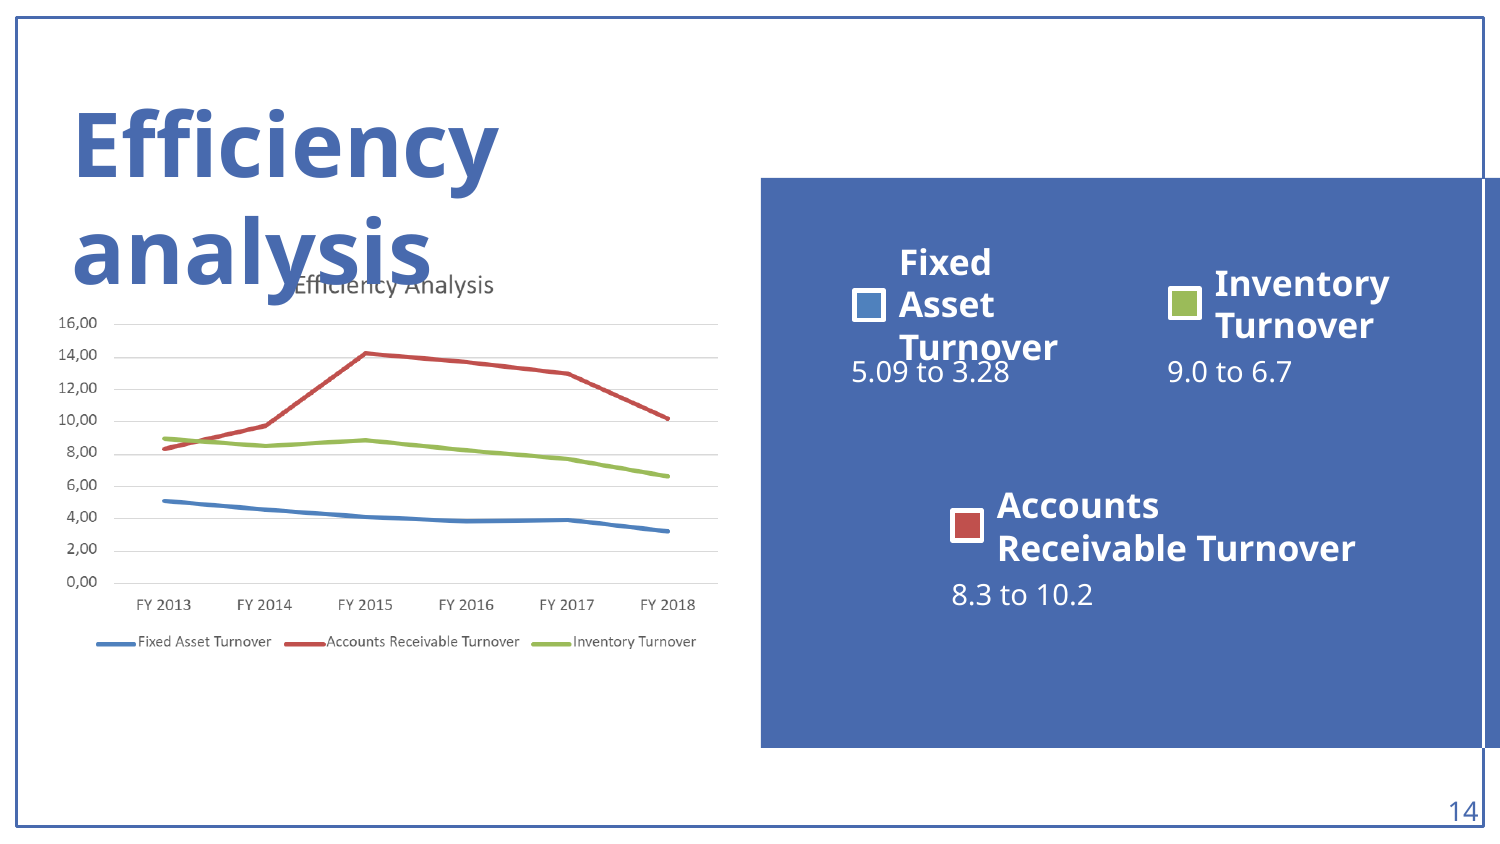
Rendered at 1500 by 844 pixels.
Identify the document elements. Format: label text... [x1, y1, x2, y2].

text_box [1170, 288, 1200, 319]
title Efficiency analysis [56, 72, 820, 171]
subtitle Accounts Receivable Turnover [981, 500, 1373, 551]
text_box [854, 290, 884, 320]
text_box [952, 510, 982, 541]
subtitle Inventory Turnover [1199, 277, 1426, 329]
subtitle 5.09 to 3.28 [835, 338, 1088, 445]
subtitle 8.3 to 10.2 [936, 560, 1189, 668]
subtitle Fixed Asset Turnover [883, 277, 1110, 329]
picture [46, 254, 737, 668]
slide_number ‹#› [1403, 779, 1494, 844]
subtitle 9.0 to 6.7 [1152, 338, 1404, 445]
